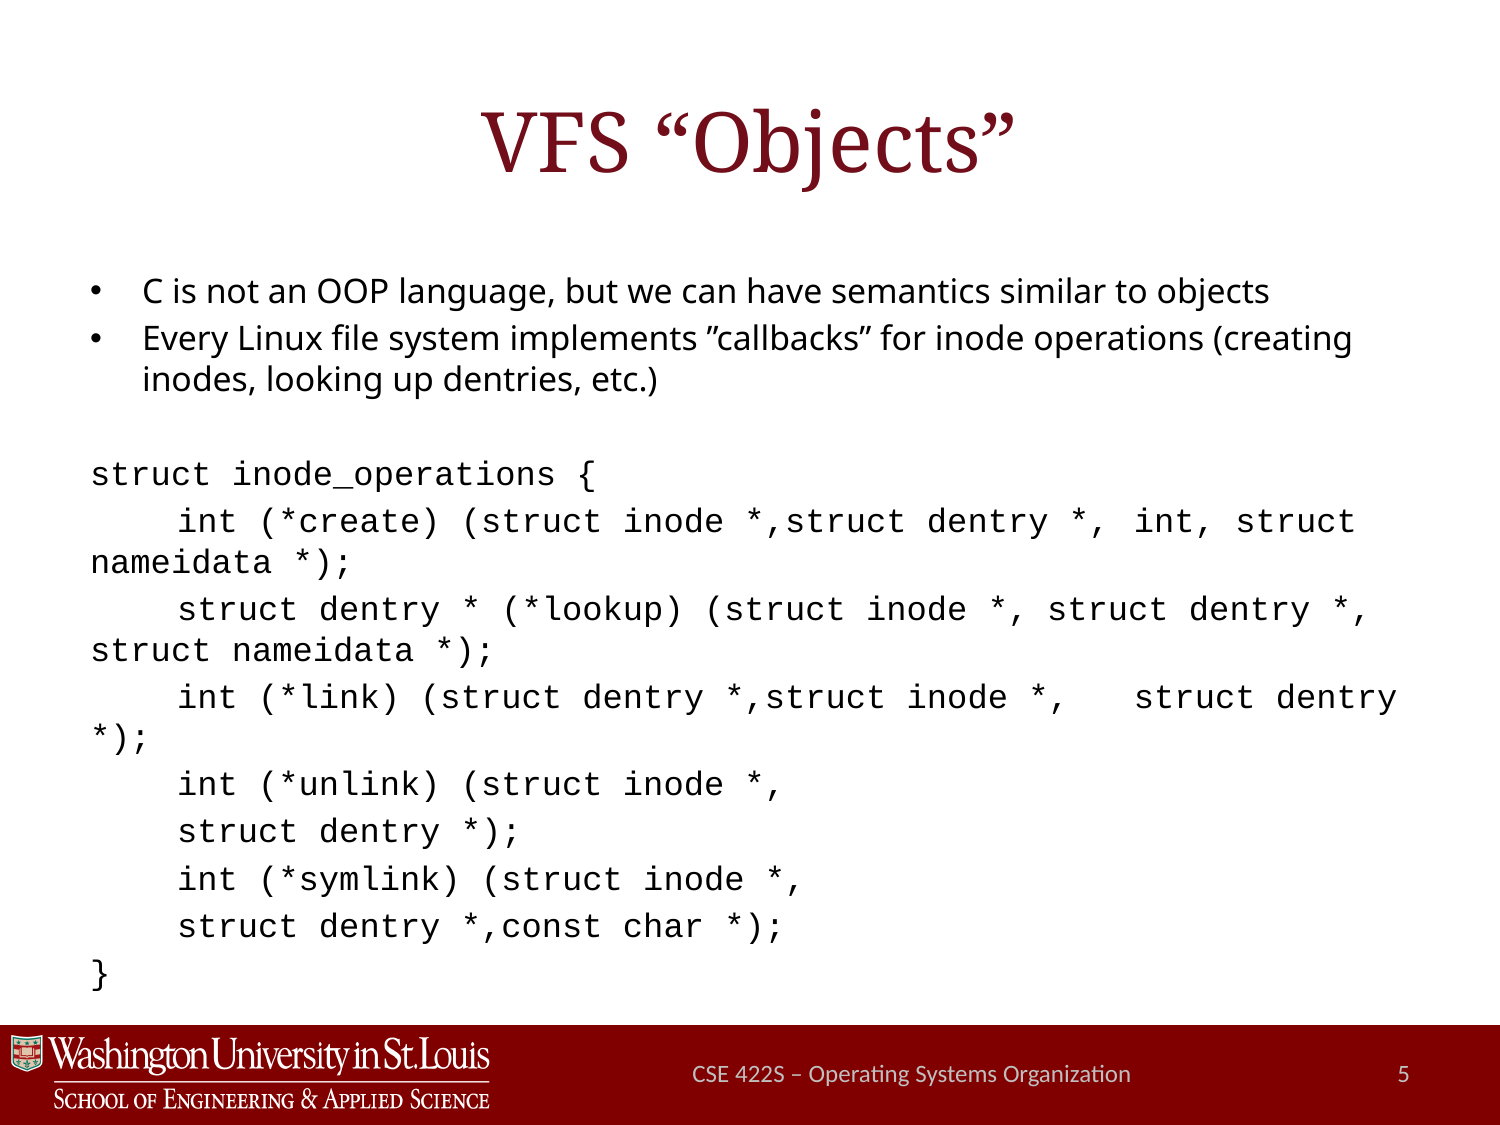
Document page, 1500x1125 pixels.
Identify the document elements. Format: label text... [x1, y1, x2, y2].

list C is not an OOP language, but we can have semantics similar to objects Every Linux file system implements ”callbacks” for inode operations (creating inodes, looking up dentries, etc.) struct inode_operations { int (*create) (struct inode *,struct dentry *, int, struct nameidata *); struct dentry * (*lookup) (struct inode *, struct dentry *, struct nameidata *); int (*link) (struct dentry *,struct inode *, struct dentry *); int (*unlink) (struct inode *, struct dentry *); int (*symlink) (struct inode *, struct dentry *,const char *); } [75, 262, 1425, 1005]
slide_number 5 [1074, 1042, 1425, 1103]
picture [0, 1005, 513, 1125]
footer CSE 422S – Operating Systems Organization [675, 1042, 1074, 1103]
title VFS “Objects” [75, 45, 1425, 233]
